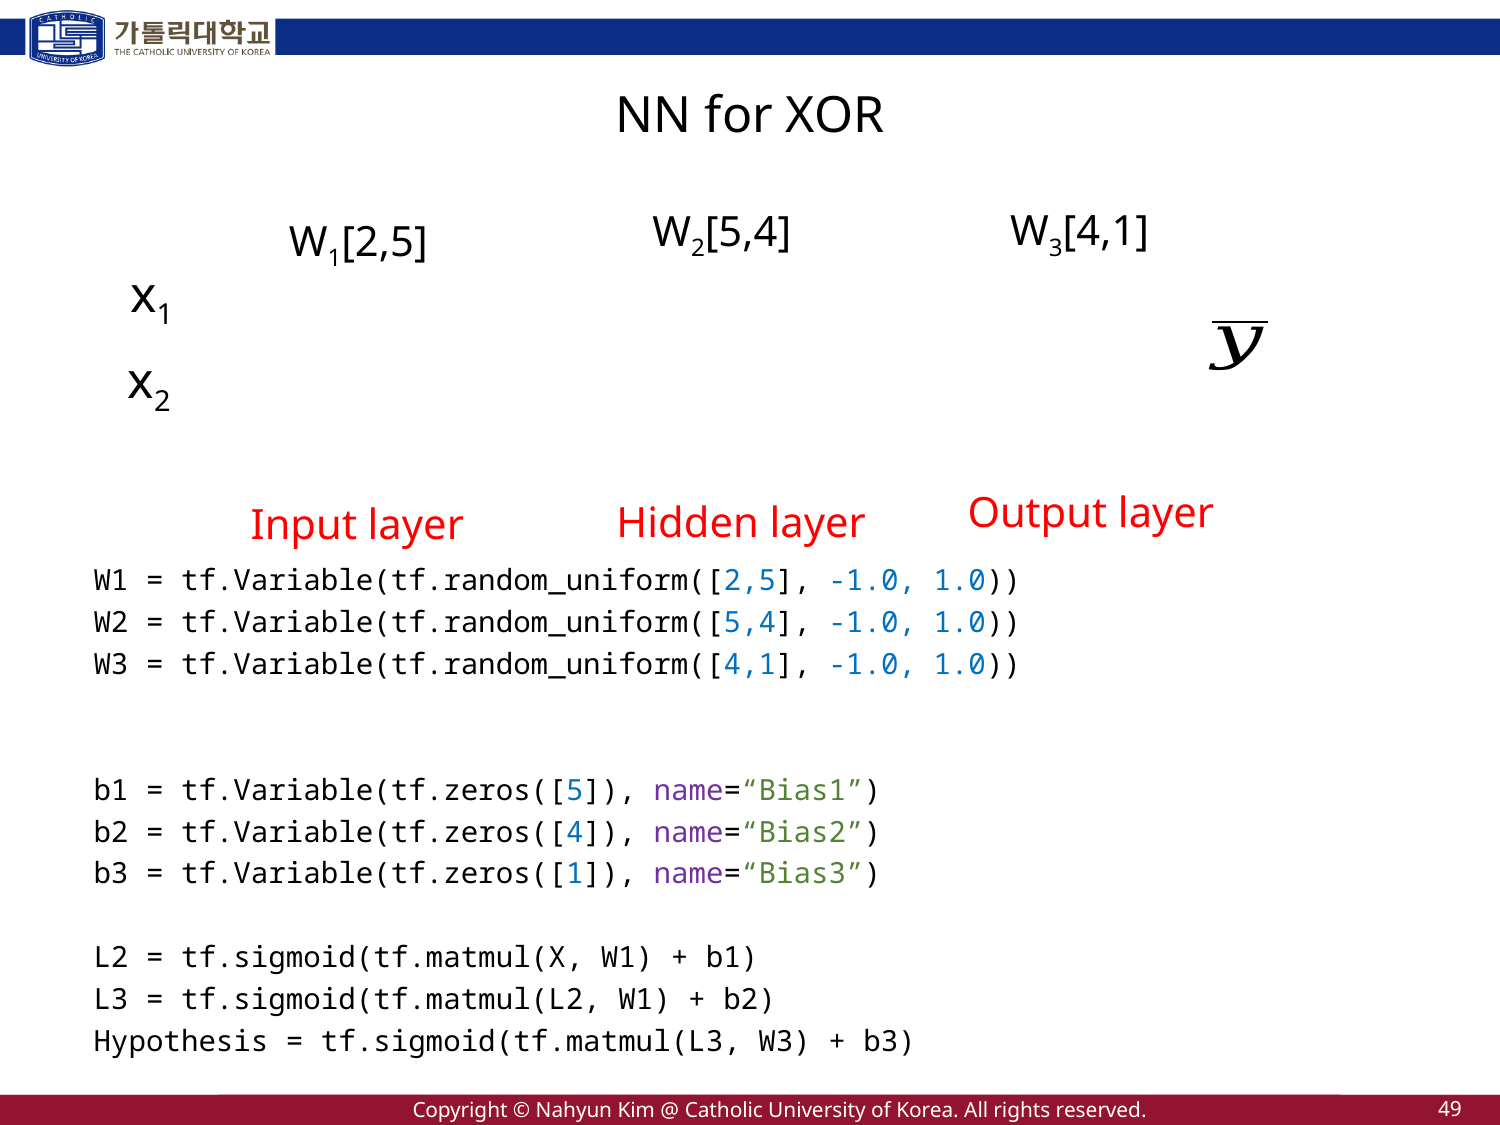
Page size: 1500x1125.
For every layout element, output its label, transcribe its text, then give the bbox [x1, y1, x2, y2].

text_box x1 [115, 255, 188, 338]
list W1 = tf.Variable(tf.random_uniform([2,5], -1.0, 1.0)) W2 = tf.Variable(tf.random_uniform([5,4], -1.0, 1.0)) W3 = tf.Variable(tf.random_uniform([4,1], -1.0, 1.0)) b1 = tf.Variable(tf.zeros([5]), name=“Bias1”) b2 = tf.Variable(tf.zeros([4]), name=“Bias2”) b3 = tf.Variable(tf.zeros([1]), name=“Bias3”) L2 = tf.sigmoid(tf.matmul(X, W1) + b1) L3 = tf.sigmoid(tf.matmul(L2, W1) + b2) Hypothesis = tf.sigmoid(tf.matmul(L3, W3) + b3) [78, 562, 1426, 953]
text_box Hidden layer [601, 488, 881, 553]
text_box Input layer [235, 490, 479, 555]
text_box W3[4,1] [995, 196, 1165, 269]
slide_number 49 [1423, 1093, 1483, 1125]
text_box Output layer [952, 477, 1229, 543]
text_box W2[5,4] [637, 196, 807, 269]
text_box x2 [112, 341, 186, 425]
text_box W1[2,5] [274, 207, 443, 279]
title NN for XOR [76, 74, 1424, 158]
